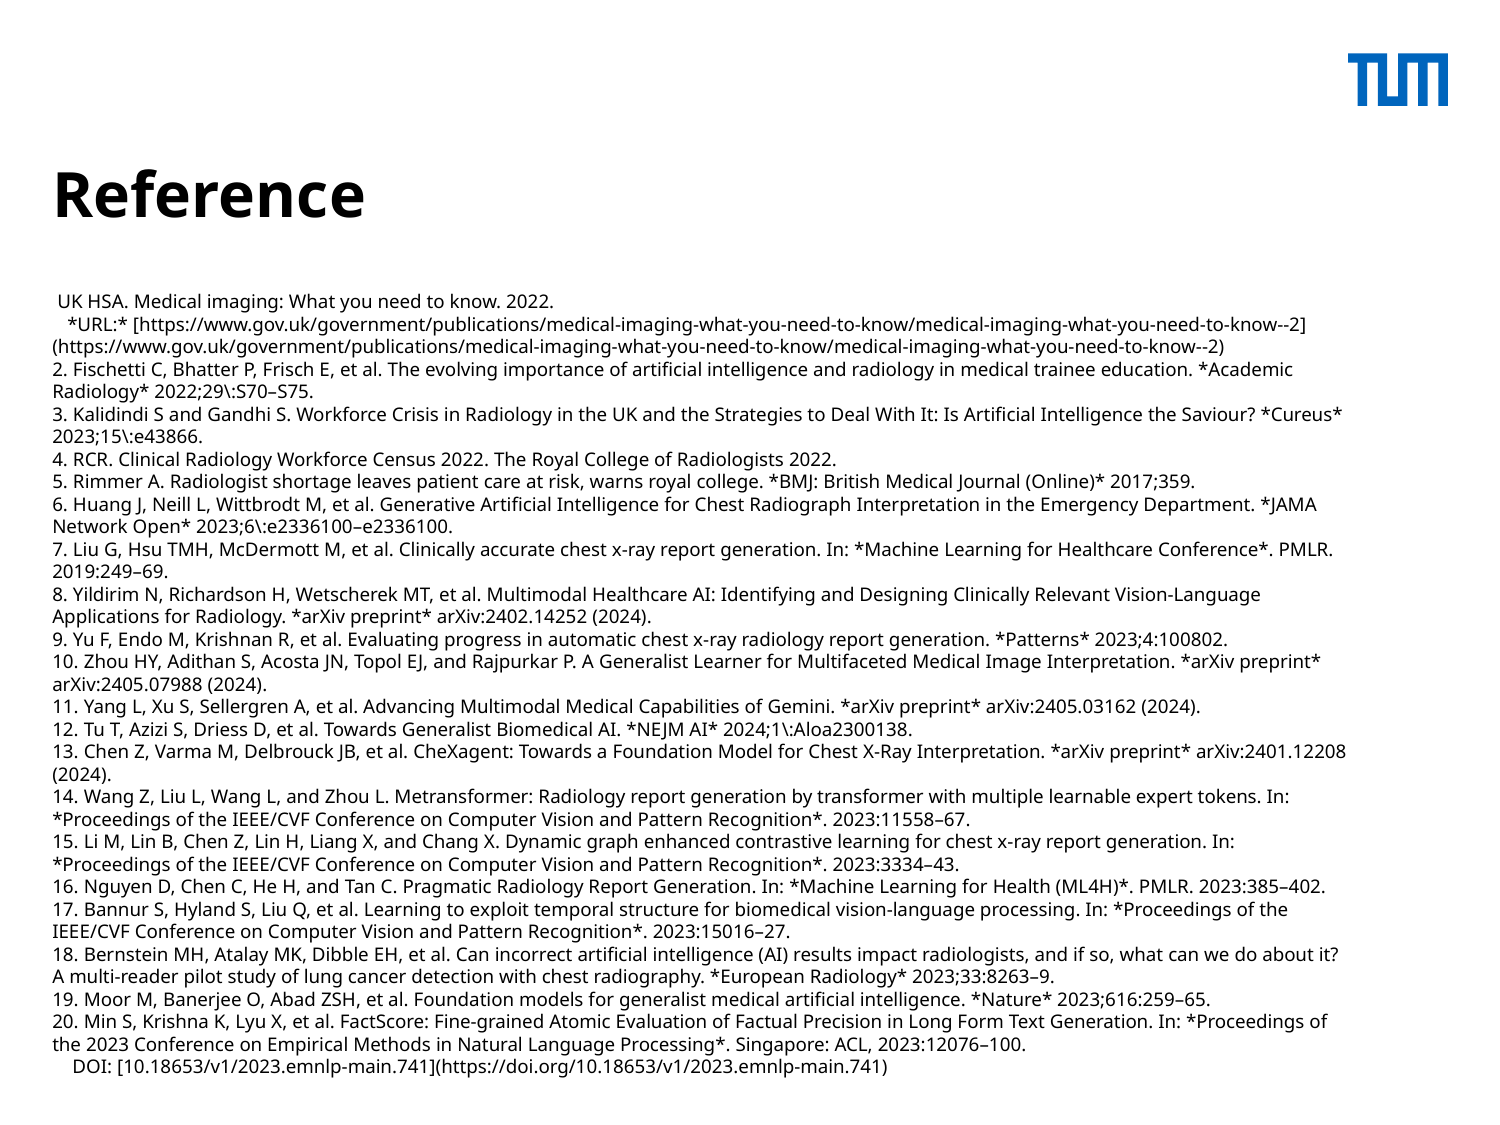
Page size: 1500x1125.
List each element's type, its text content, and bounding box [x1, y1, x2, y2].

title Reference [52, 162, 1449, 231]
text_box UK HSA. Medical imaging: What you need to know. 2022. *URL:* [https://www.gov.uk/government/publications/medical-imaging-what-you-need-to-know/medical-imaging-what-you-need-to-know--2](https://www.gov.uk/government/publications/medical-imaging-what-you-need-to-know/medical-imaging-what-you-need-to-know--2) 2. Fischetti C, Bhatter P, Frisch E, et al. The evolving importance of artificial intelligence and radiology in medical trainee education. *Academic Radiology* 2022;29\:S70–S75. 3. Kalidindi S and Gandhi S. Workforce Crisis in Radiology in the UK and the Strategies to Deal With It: Is Artificial Intelligence the Saviour? *Cureus* 2023;15\:e43866. 4. RCR. Clinical Radiology Workforce Census 2022. The Royal College of Radiologists 2022. 5. Rimmer A. Radiologist shortage leaves patient care at risk, warns royal college. *BMJ: British Medical Journal (Online)* 2017;359. 6. Huang J, Neill L, Wittbrodt M, et al. Generative Artificial Intelligence for Chest Radiograph Interpretation in the Emergency Department. *JAMA Network Open* 2023;6\:e2336100–e2336100. 7. Liu G, Hsu TMH, McDermott M, et al. Clinically accurate chest x-ray report generation. In: *Machine Learning for Healthcare Conference*. PMLR. 2019:249–69. 8. Yildirim N, Richardson H, Wetscherek MT, et al. Multimodal Healthcare AI: Identifying and Designing Clinically Relevant Vision-Language Applications for Radiology. *arXiv preprint* arXiv:2402.14252 (2024). 9. Yu F, Endo M, Krishnan R, et al. Evaluating progress in automatic chest x-ray radiology report generation. *Patterns* 2023;4:100802. 10. Zhou HY, Adithan S, Acosta JN, Topol EJ, and Rajpurkar P. A Generalist Learner for Multifaceted Medical Image Interpretation. *arXiv preprint* arXiv:2405.07988 (2024). 11. Yang L, Xu S, Sellergren A, et al. Advancing Multimodal Medical Capabilities of Gemini. *arXiv preprint* arXiv:2405.03162 (2024). 12. Tu T, Azizi S, Driess D, et al. Towards Generalist Biomedical AI. *NEJM AI* 2024;1\:Aloa2300138. 13. Chen Z, Varma M, Delbrouck JB, et al. CheXagent: Towards a Foundation Model for Chest X-Ray Interpretation. *arXiv preprint* arXiv:2401.12208 (2024). 14. Wang Z, Liu L, Wang L, and Zhou L. Metransformer: Radiology report generation by transformer with multiple learnable expert tokens. In: *Proceedings of the IEEE/CVF Conference on Computer Vision and Pattern Recognition*. 2023:11558–67. 15. Li M, Lin B, Chen Z, Lin H, Liang X, and Chang X. Dynamic graph enhanced contrastive learning for chest x-ray report generation. In: *Proceedings of the IEEE/CVF Conference on Computer Vision and Pattern Recognition*. 2023:3334–43. 16. Nguyen D, Chen C, He H, and Tan C. Pragmatic Radiology Report Generation. In: *Machine Learning for Health (ML4H)*. PMLR. 2023:385–402. 17. Bannur S, Hyland S, Liu Q, et al. Learning to exploit temporal structure for biomedical vision-language processing. In: *Proceedings of the IEEE/CVF Conference on Computer Vision and Pattern Recognition*. 2023:15016–27. 18. Bernstein MH, Atalay MK, Dibble EH, et al. Can incorrect artificial intelligence (AI) results impact radiologists, and if so, what can we do about it? A multi-reader pilot study of lung cancer detection with chest radiography. *European Radiology* 2023;33:8263–9. 19. Moor M, Banerjee O, Abad ZSH, et al. Foundation models for generalist medical artificial intelligence. *Nature* 2023;616:259–65. 20. Min S, Krishna K, Lyu X, et al. FactScore: Fine-grained Atomic Evaluation of Factual Precision in Long Form Text Generation. In: *Proceedings of the 2023 Conference on Empirical Methods in Natural Language Processing*. Singapore: ACL, 2023:12076–100. DOI: [10.18653/v1/2023.emnlp-main.741](https://doi.org/10.18653/v1/2023.emnlp-main.741) [52, 289, 1355, 1125]
